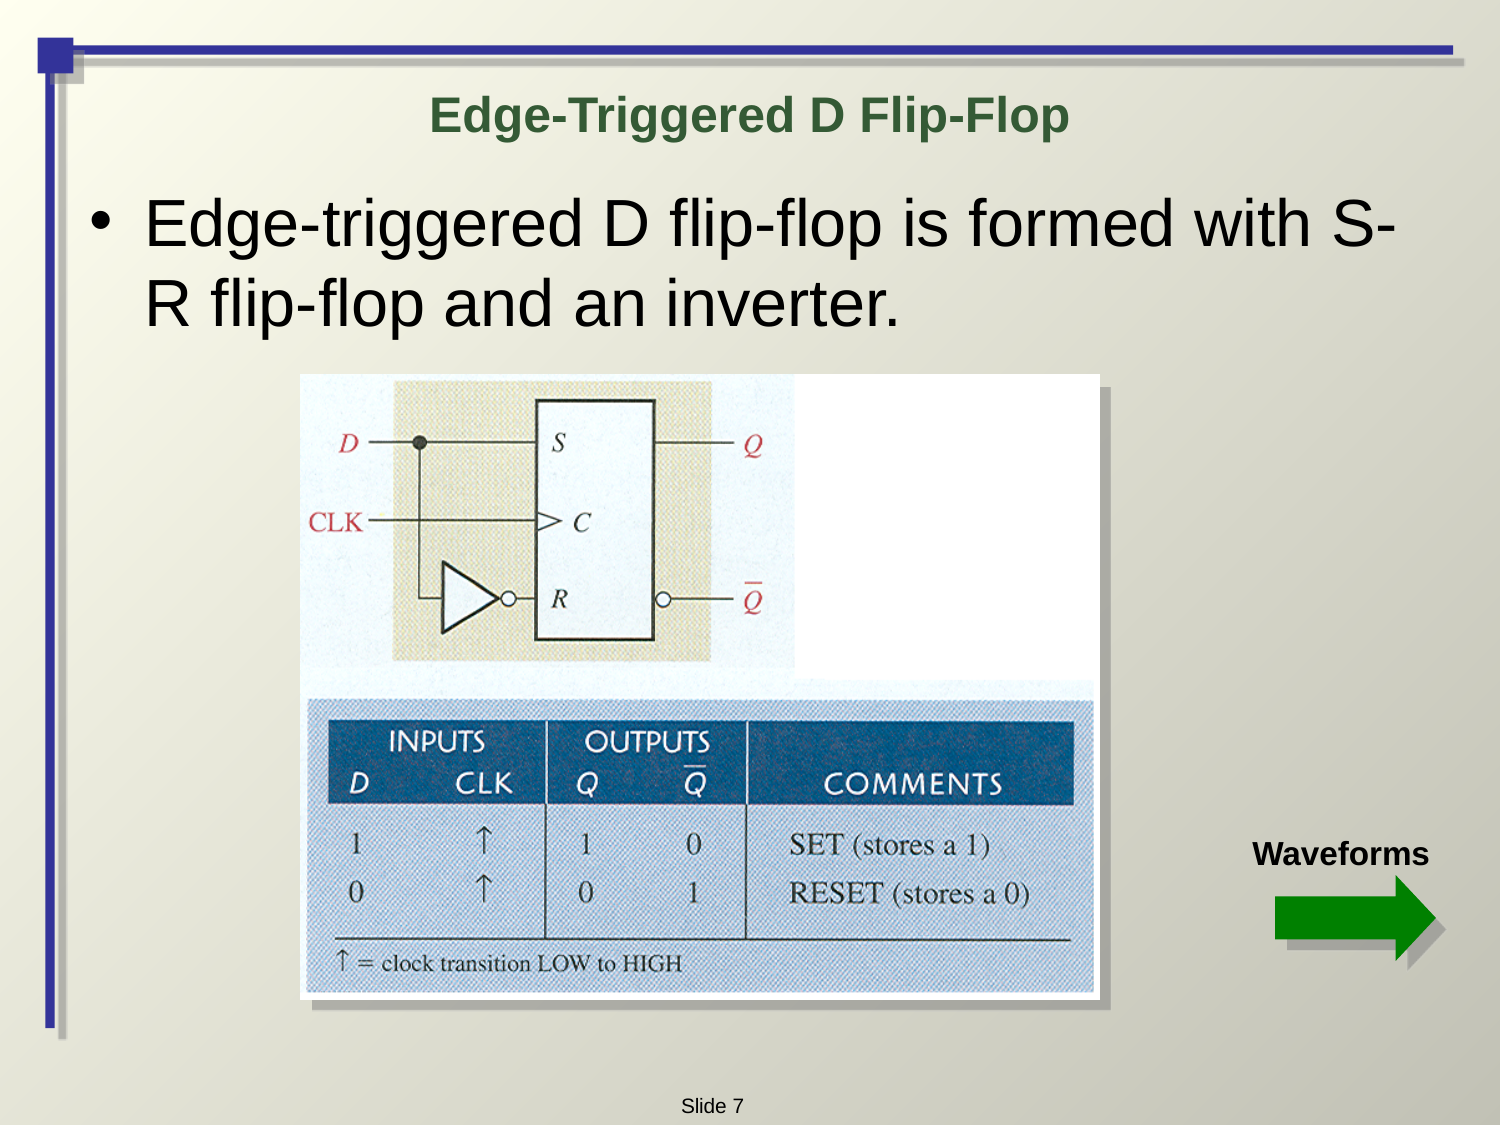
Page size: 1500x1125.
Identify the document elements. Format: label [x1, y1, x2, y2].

text_box [1237, 824, 1449, 961]
text_box [37, 37, 1449, 1024]
picture [299, 374, 1100, 1000]
